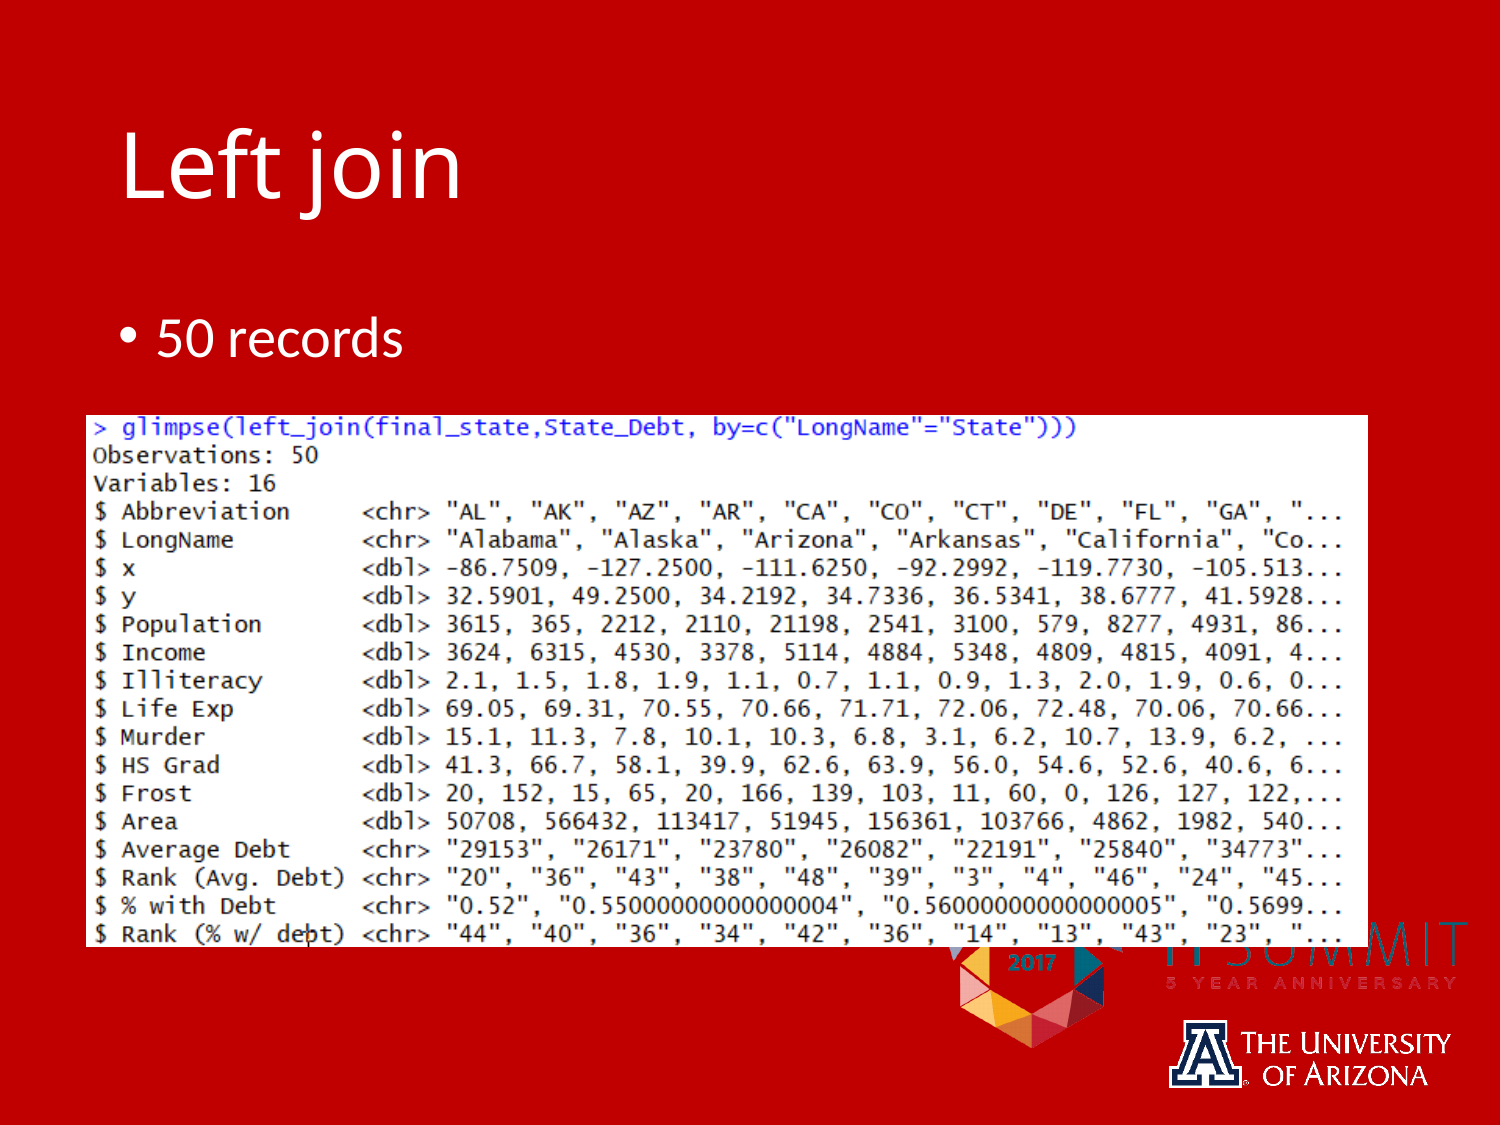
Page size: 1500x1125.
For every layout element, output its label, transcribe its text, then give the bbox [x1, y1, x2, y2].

title Left join [103, 59, 1397, 278]
list 50 records [103, 299, 1397, 1014]
picture [86, 414, 1369, 947]
picture [933, 858, 1476, 1088]
